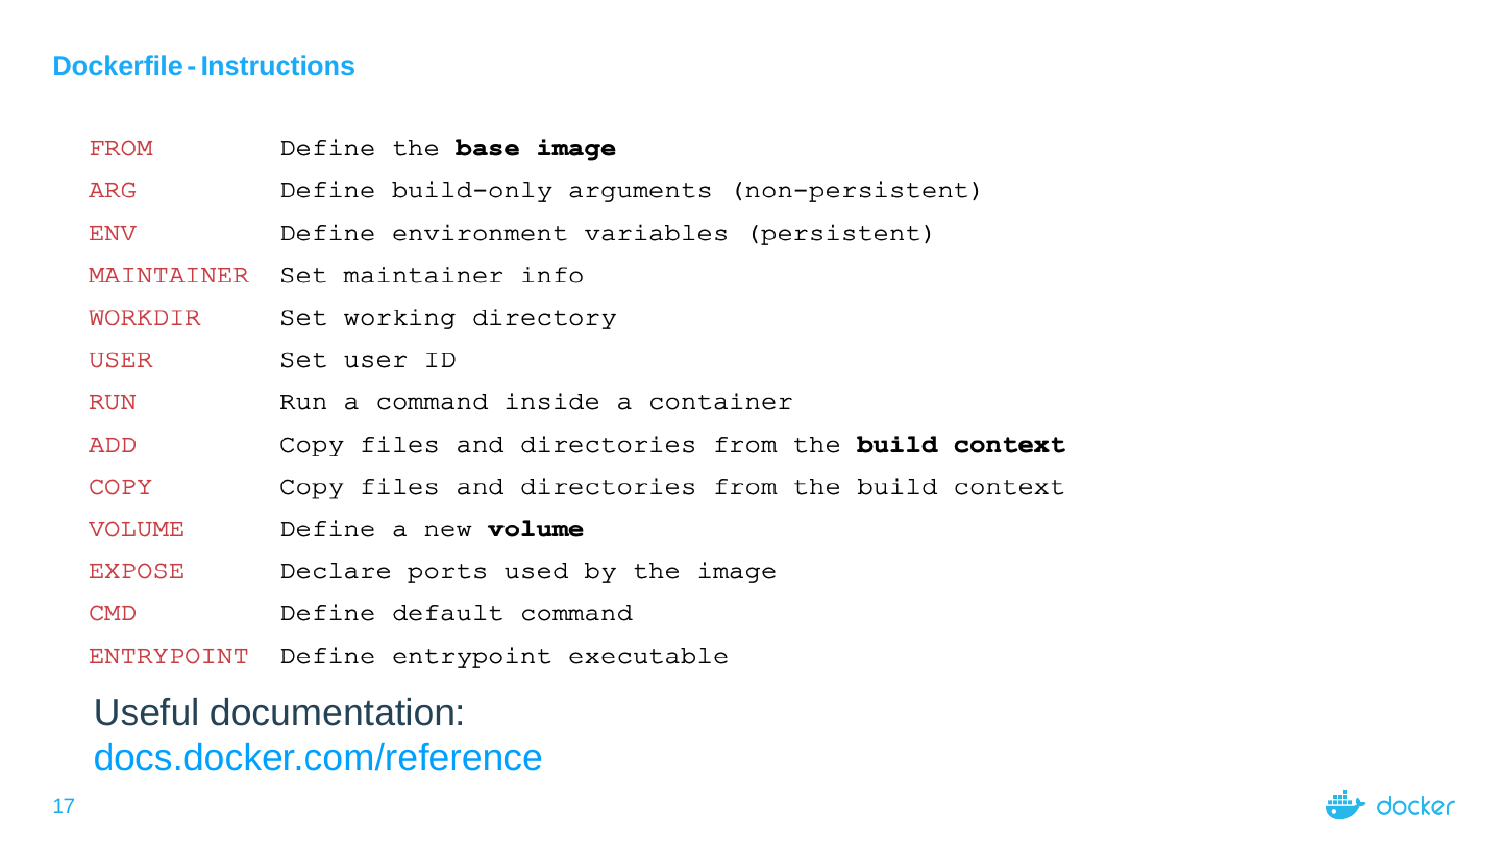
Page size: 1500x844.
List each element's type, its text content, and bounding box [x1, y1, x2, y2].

slide_number 17 [37, 782, 393, 828]
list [62, 123, 1119, 686]
text_box Useful documentation: docs.docker.com/reference [78, 686, 829, 786]
title Dockerfile - Instructions [37, 44, 1463, 124]
picture [1318, 785, 1463, 824]
